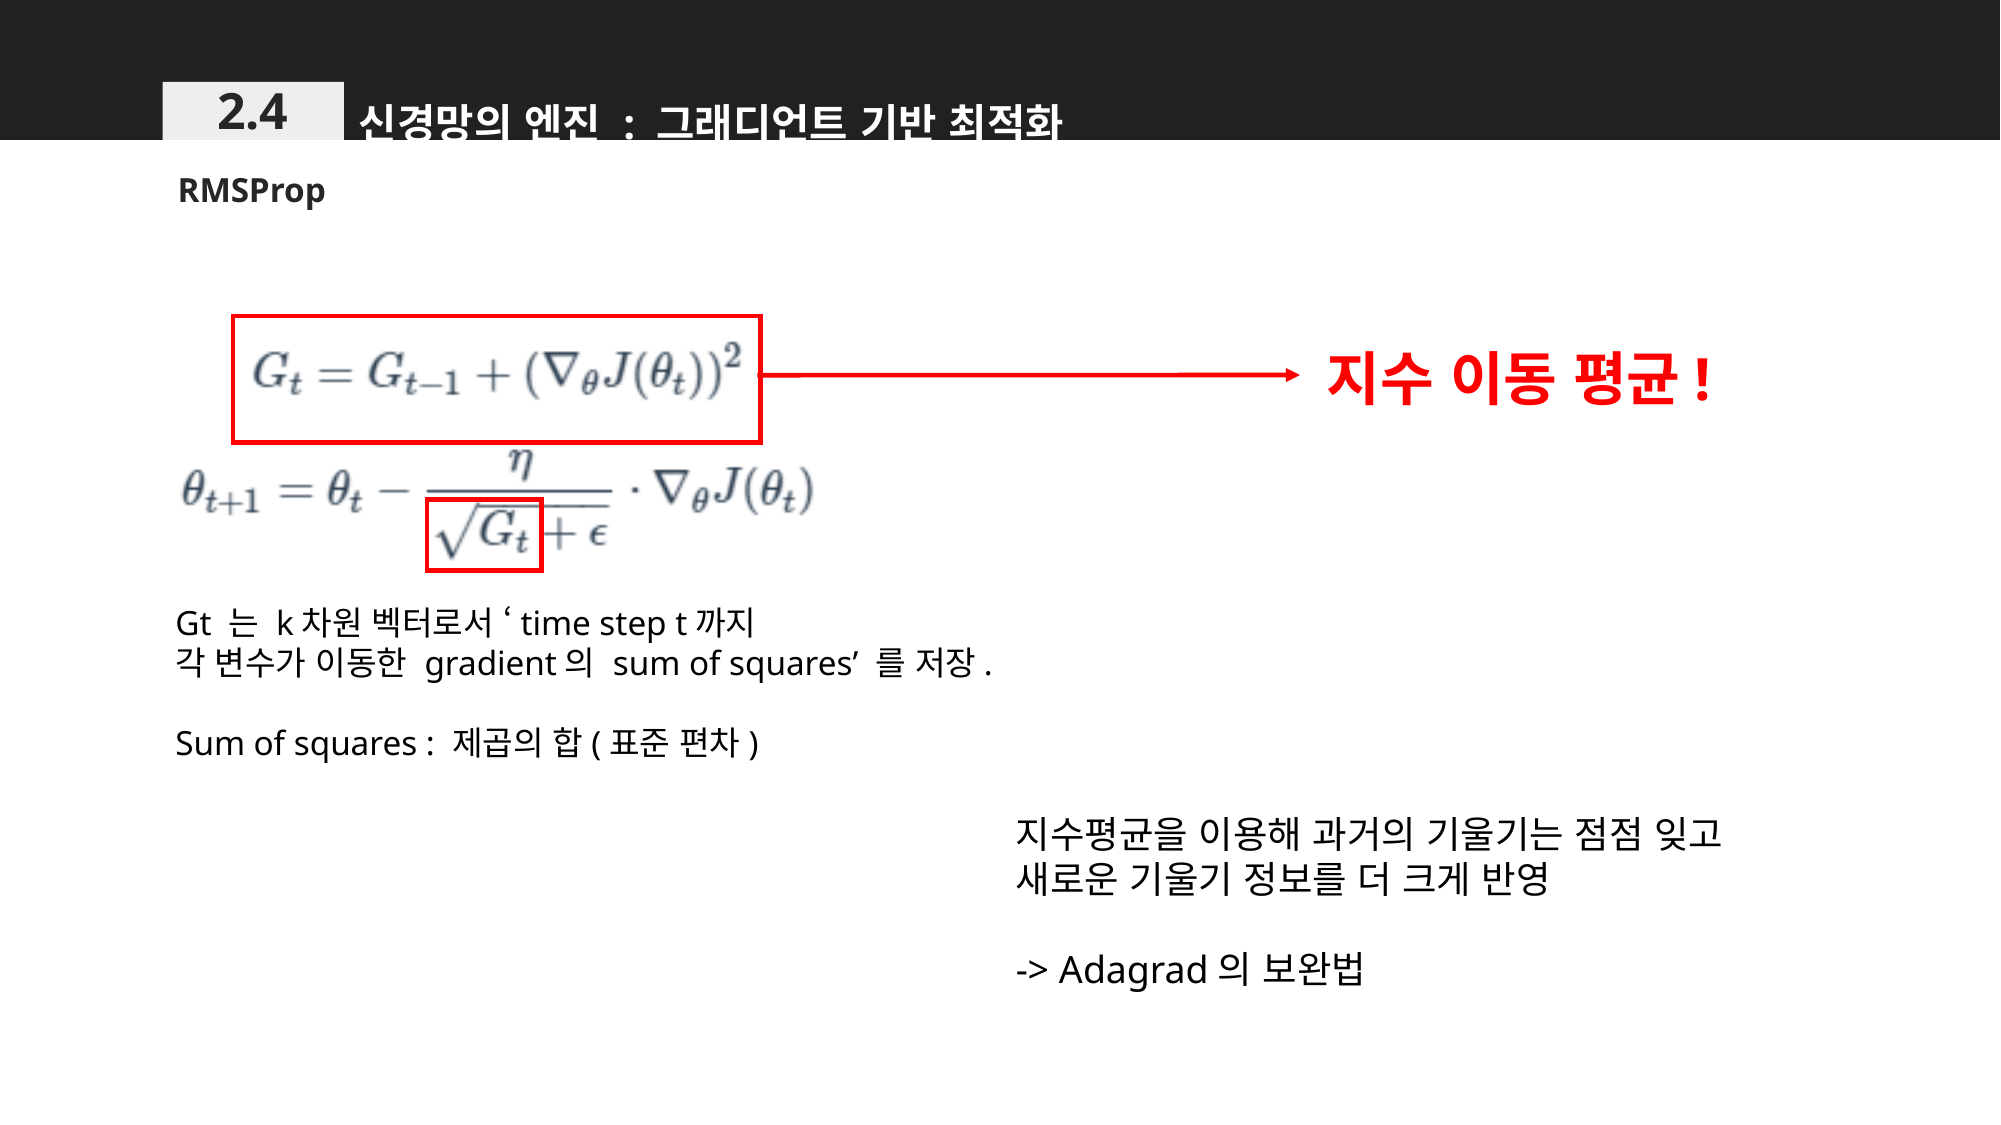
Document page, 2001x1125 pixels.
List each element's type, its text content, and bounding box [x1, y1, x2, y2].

text_box 지수 이동 평균! [1311, 334, 1775, 420]
text_box RMSProp [162, 141, 955, 217]
text_box 신경망의 엔진 : 그래디언트 기반 최적화 [343, 65, 1180, 156]
picture [162, 305, 836, 587]
text_box 2.4 [202, 72, 304, 141]
text_box [304, 81, 345, 141]
text_box [161, 81, 202, 141]
text_box 지수평균을 이용해 과거의 기울기는 점점 잊고 새로운 기울기 정보를 더 크게 반영 -> Adagrad의 보완법 [1000, 803, 1837, 999]
text_box [0, 0, 2000, 141]
text_box Gt 는 k차원 벡터로서 ‘time step t까지 각 변수가 이동한 gradient의 sum of squares’ 를 저장. Sum of squares : 제곱의 합(표준 편차) [160, 594, 1751, 770]
